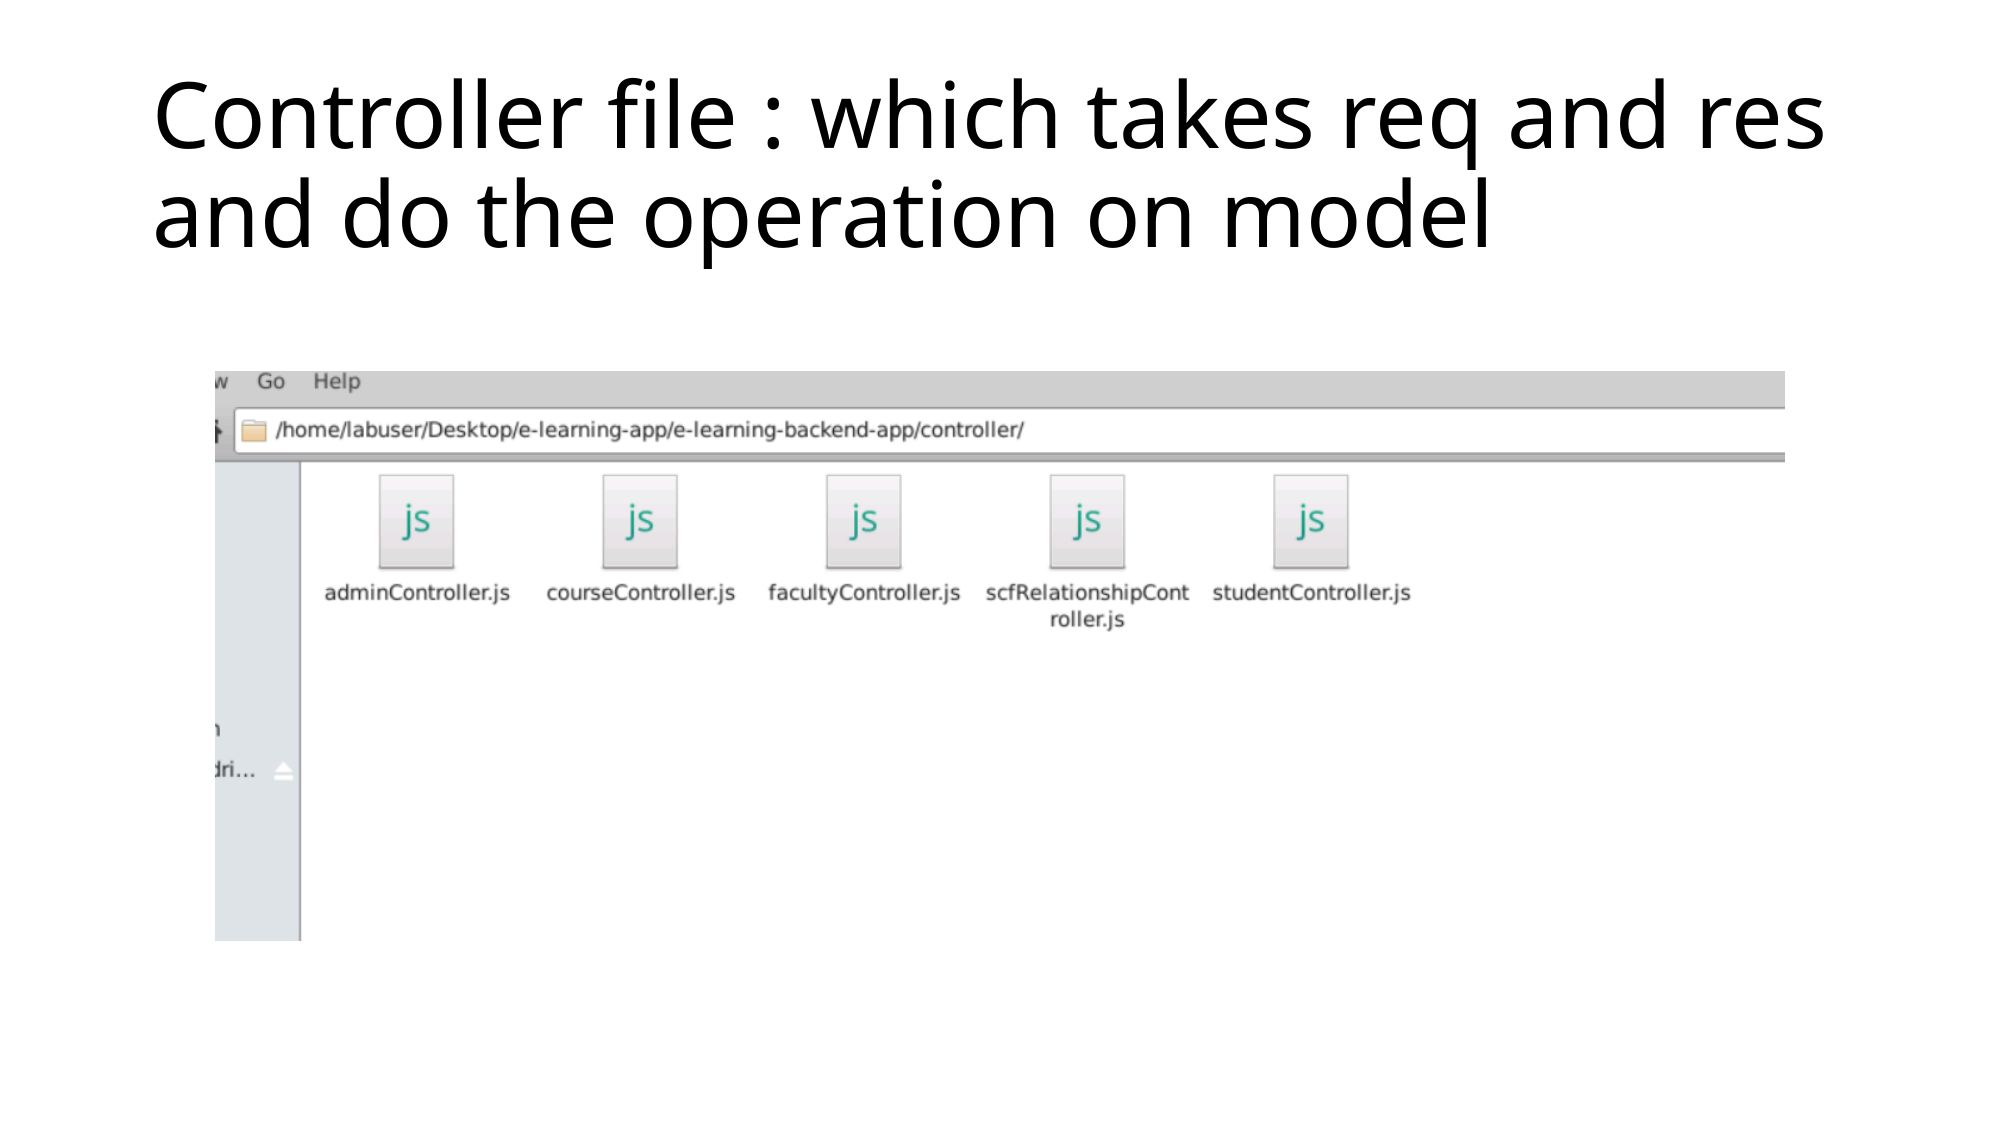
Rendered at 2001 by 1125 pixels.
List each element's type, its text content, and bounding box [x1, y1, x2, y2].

title Controller file : which takes req and res and do the operation on model [137, 59, 1863, 278]
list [215, 371, 1785, 941]
